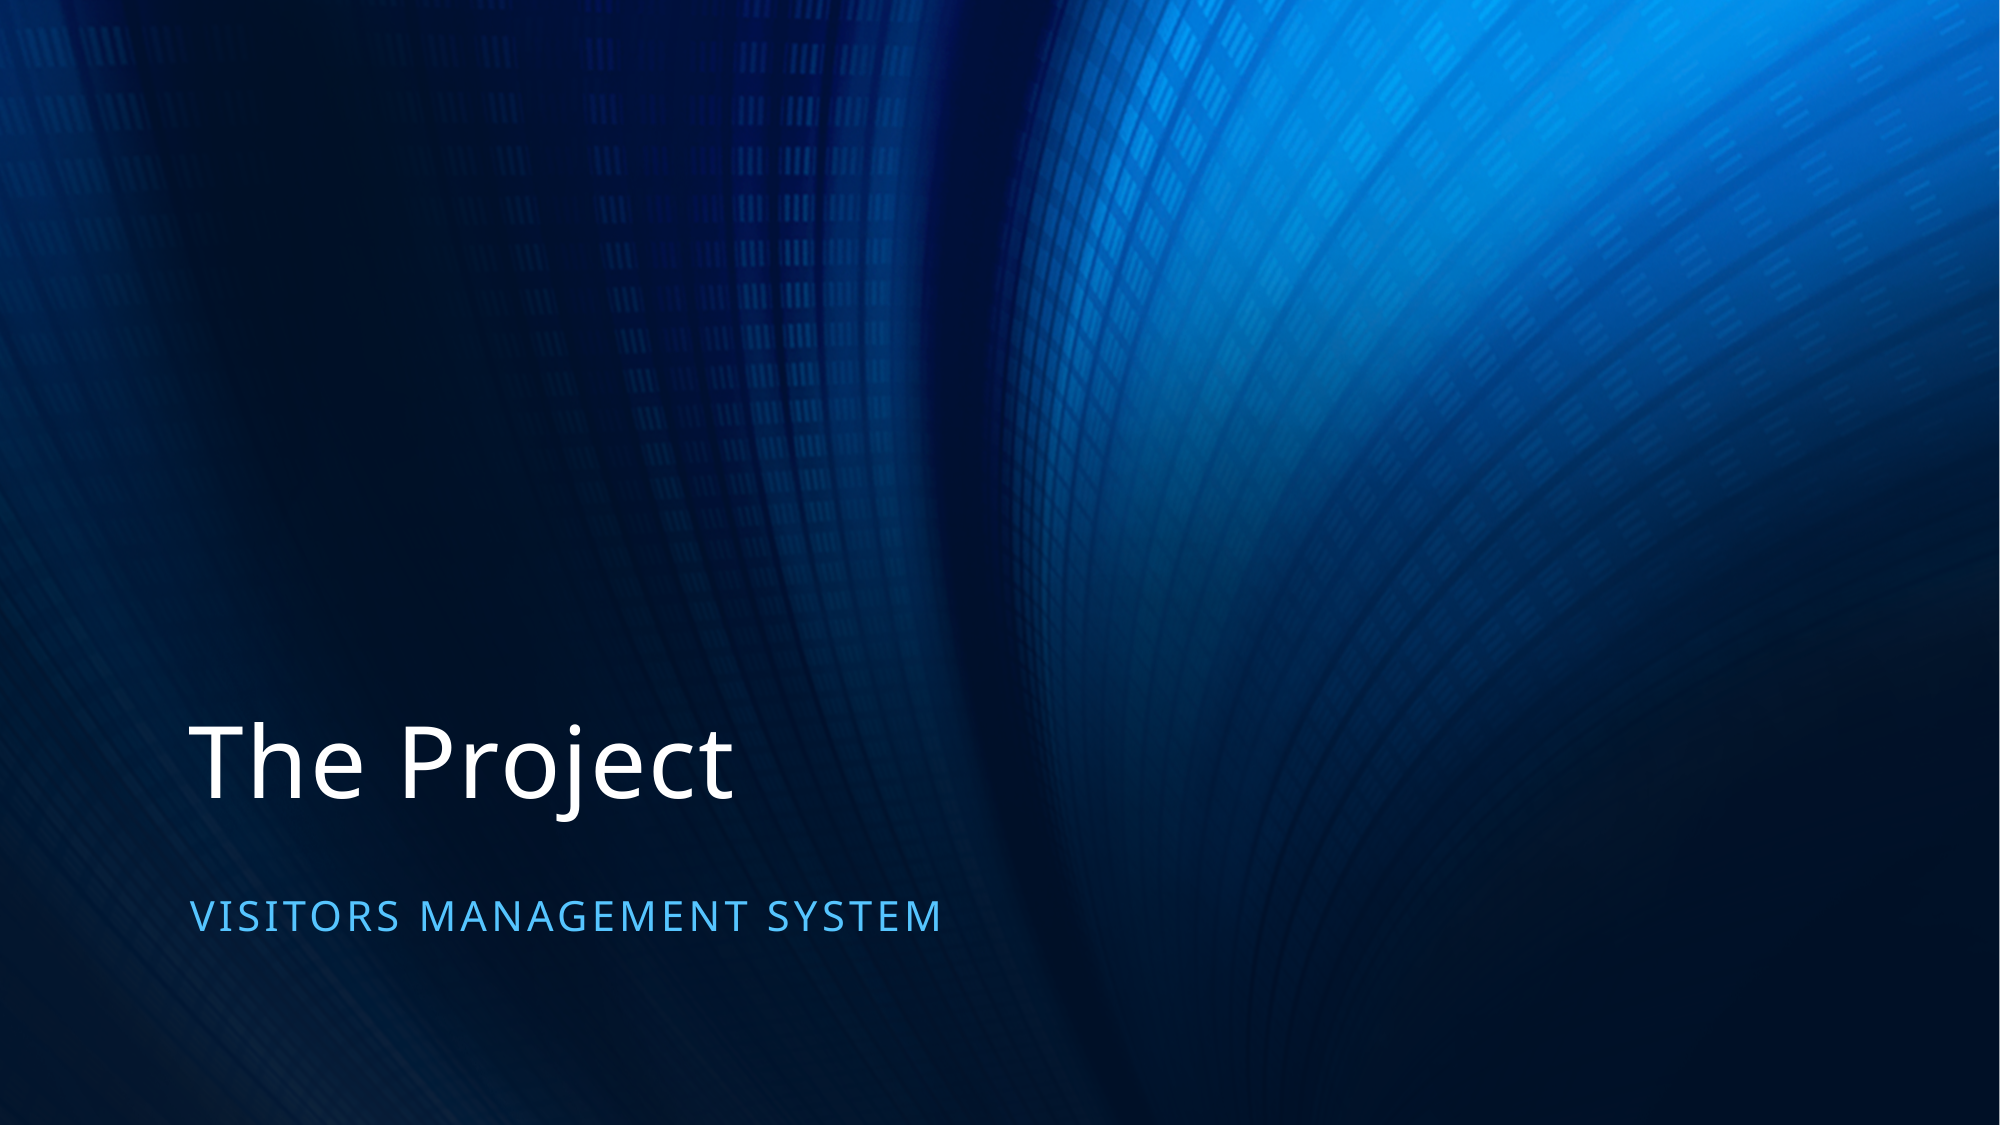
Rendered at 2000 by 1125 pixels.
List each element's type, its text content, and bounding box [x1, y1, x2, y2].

title The Project [173, 362, 1600, 825]
list Visitors management system [174, 887, 1600, 988]
picture [0, 0, 2000, 1125]
